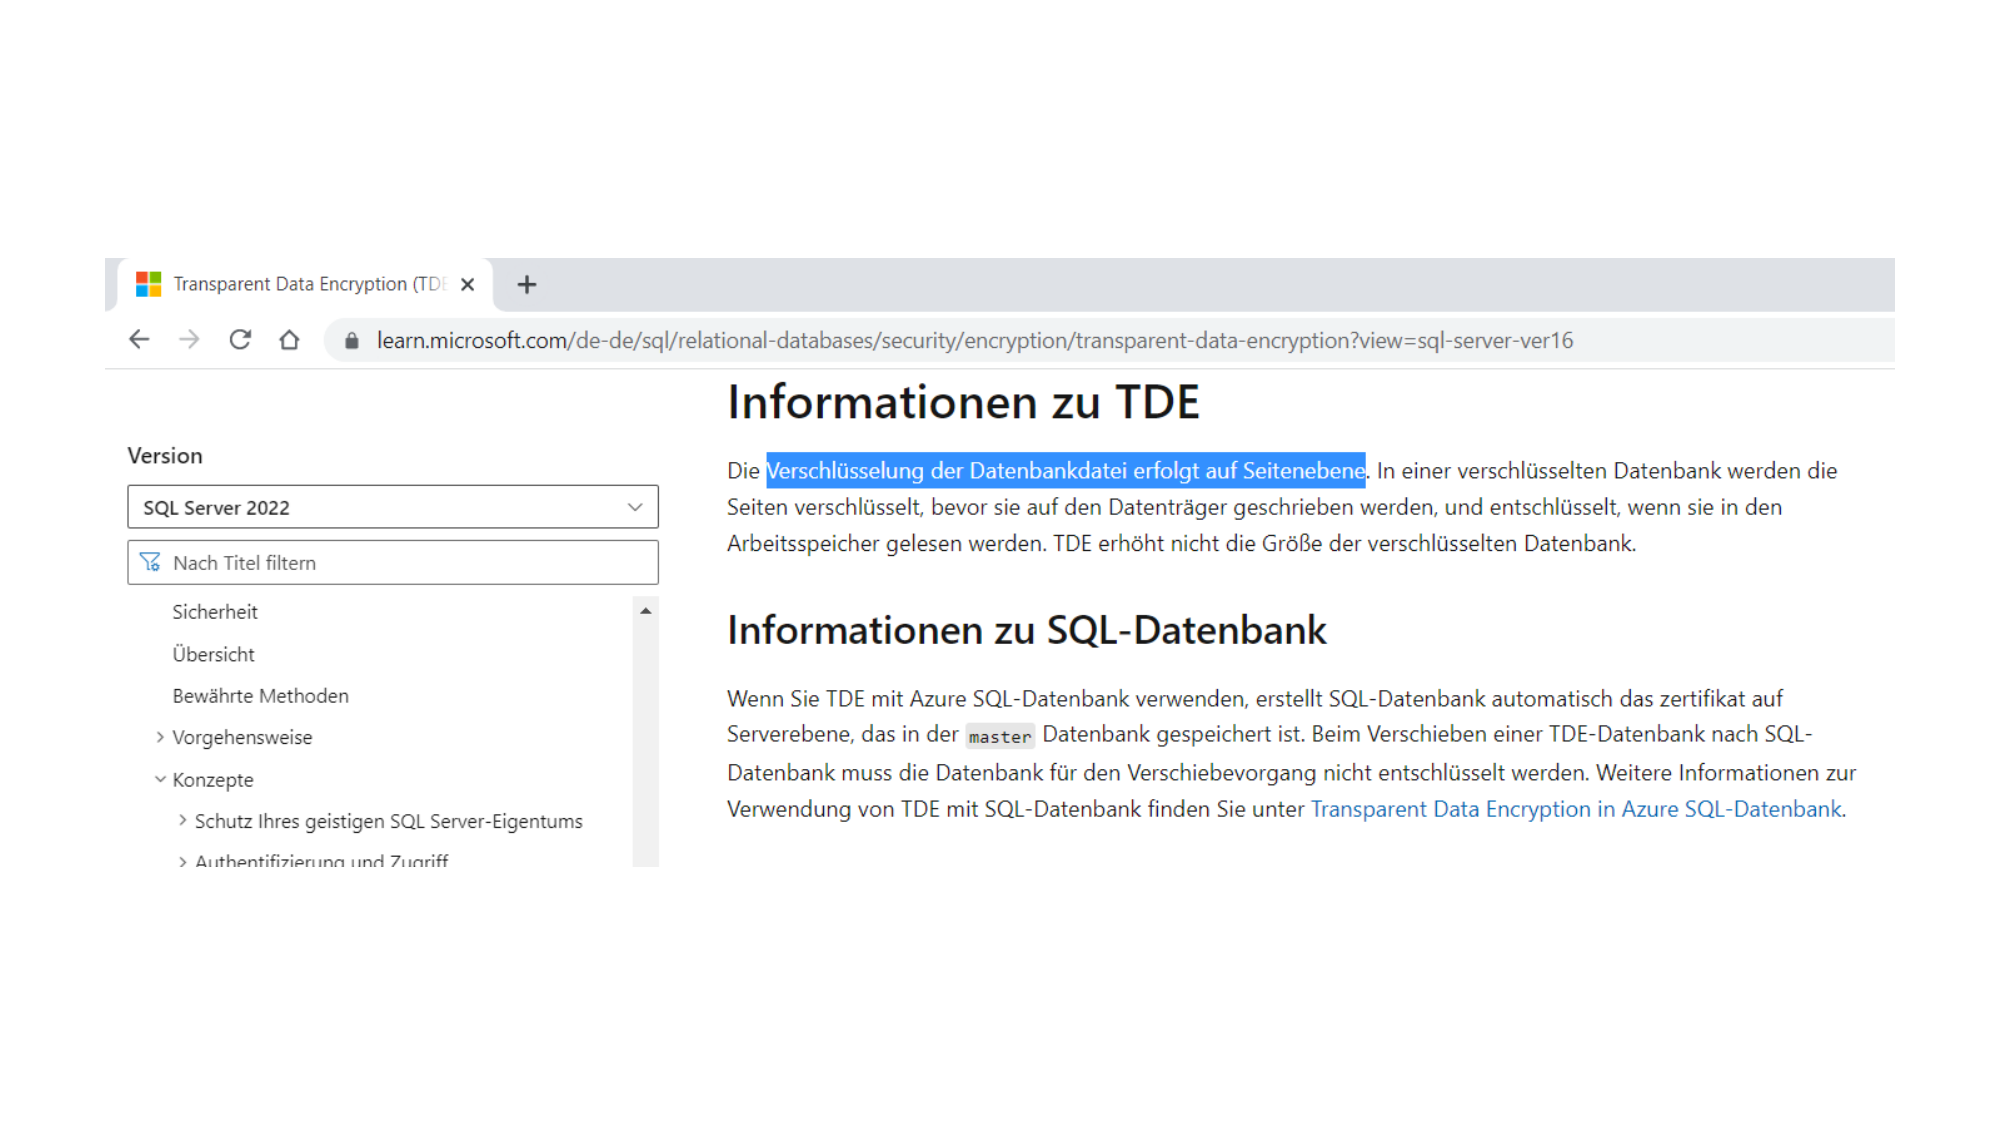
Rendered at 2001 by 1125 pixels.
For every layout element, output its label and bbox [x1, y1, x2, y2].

picture [105, 258, 1895, 867]
